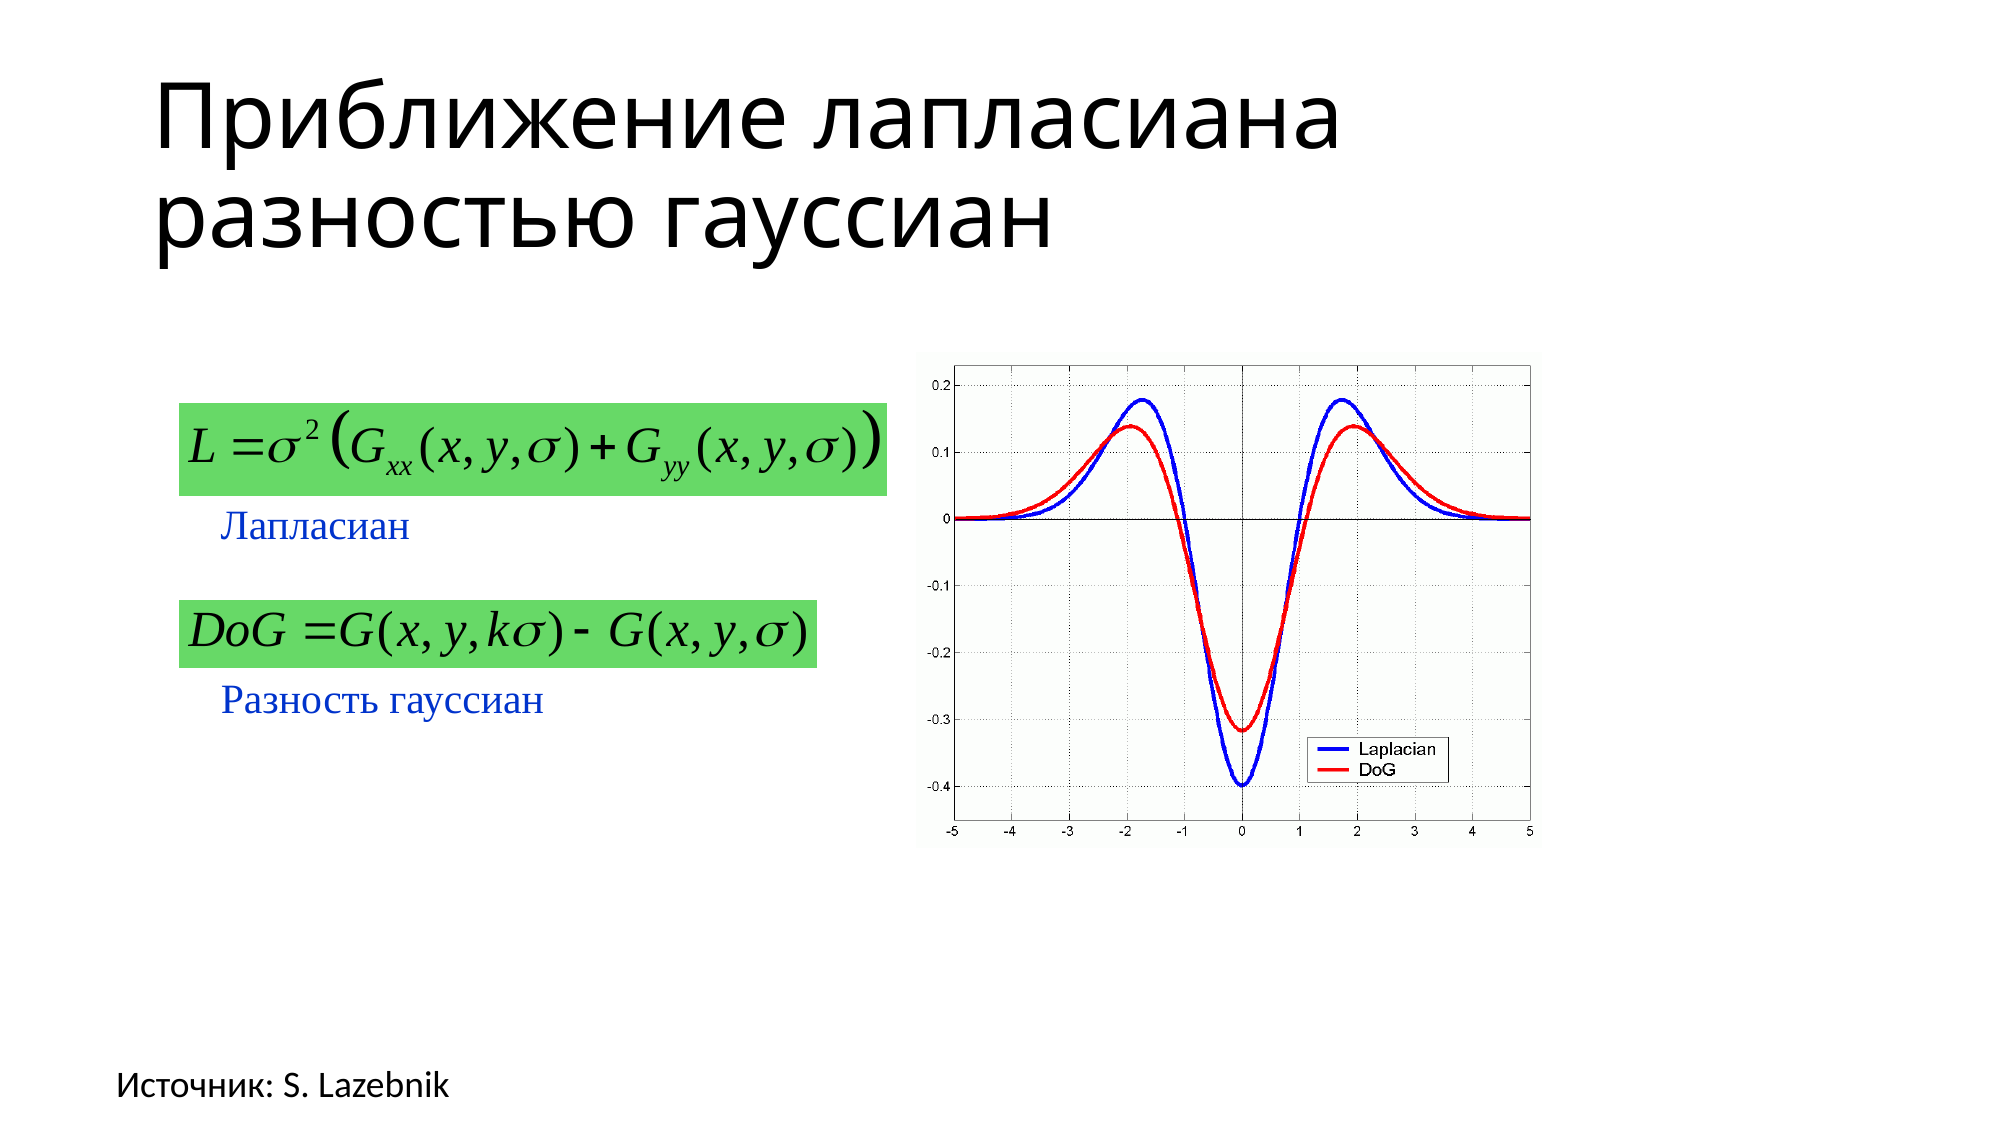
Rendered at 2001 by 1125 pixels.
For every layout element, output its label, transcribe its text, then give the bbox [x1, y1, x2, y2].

title Приближение лапласиана разностью гауссиан [137, 59, 1863, 278]
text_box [179, 600, 817, 668]
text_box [179, 403, 887, 497]
text_box Лапласиан [205, 497, 425, 556]
text_box Разность гауссиан [205, 668, 559, 730]
picture [916, 352, 1542, 848]
text_box Источник: S. Lazebnik [101, 1053, 465, 1113]
